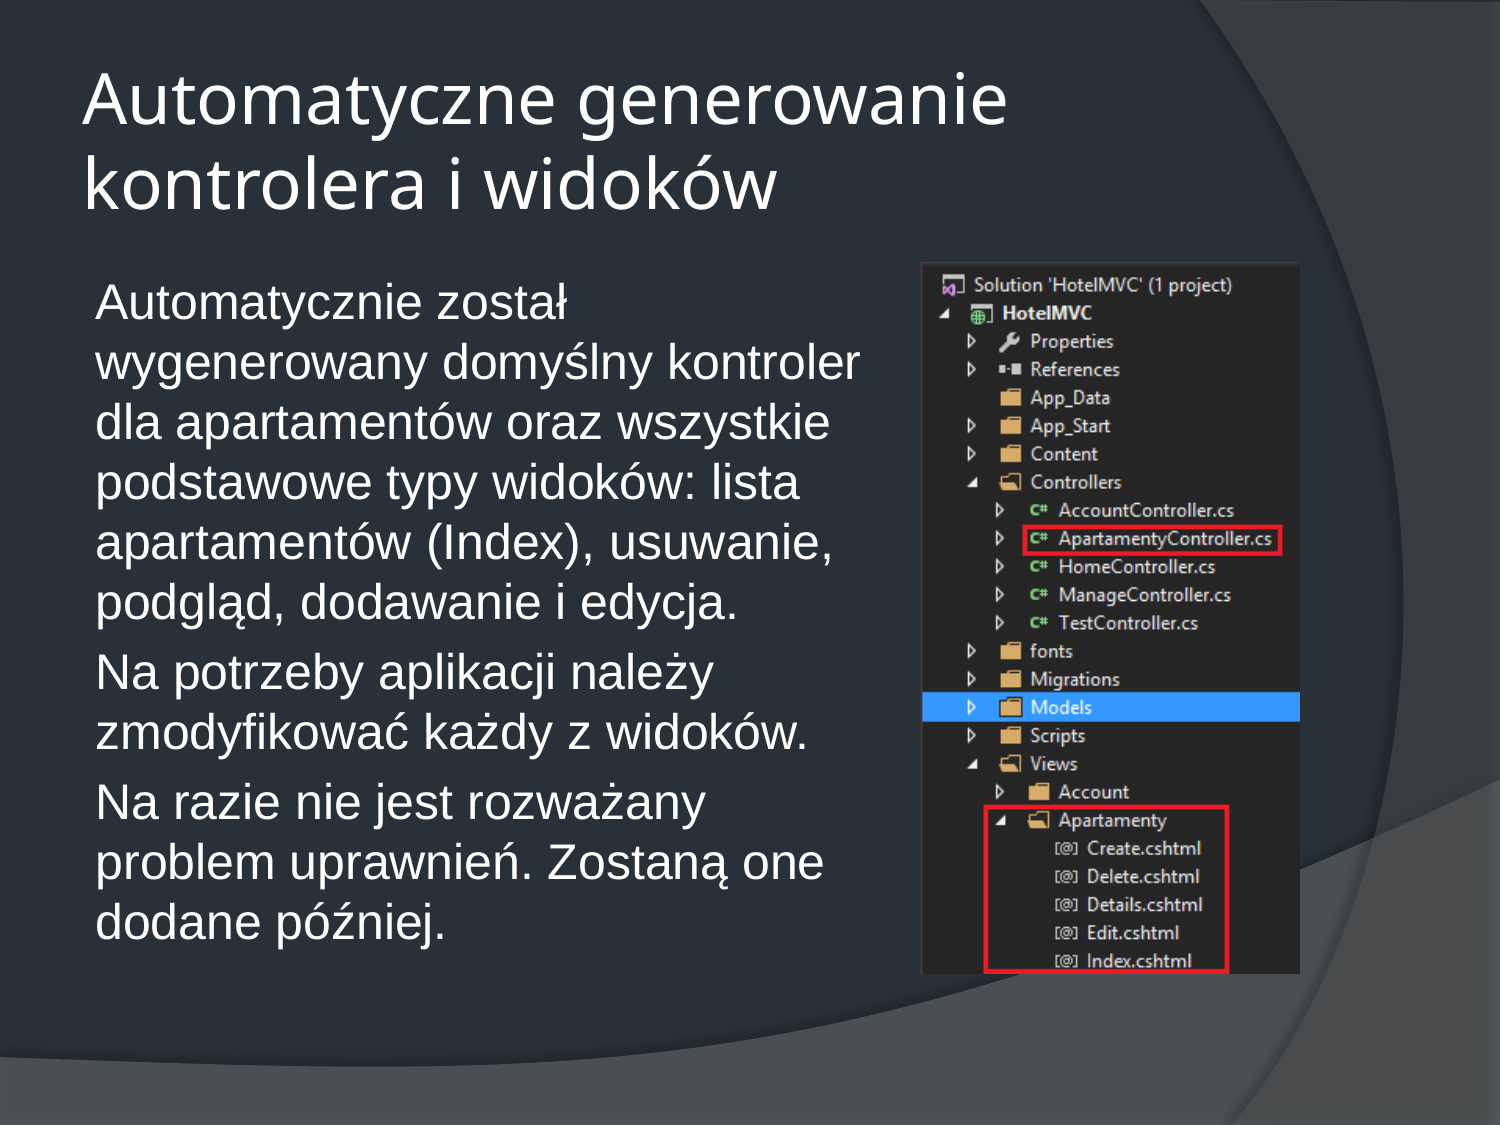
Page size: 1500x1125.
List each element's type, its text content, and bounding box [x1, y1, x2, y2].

picture [918, 262, 1301, 974]
list Automatycznie został wygenerowany domyślny kontroler dla apartamentów oraz wszystkie podstawowe typy widoków: lista apartamentów (Index), usuwanie, podgląd, dodawanie i edycja. Na potrzeby aplikacji należy zmodyfikować każdy z widoków. Na razie nie jest rozważany problem uprawnień. Zostaną one dodane później. [75, 262, 892, 1005]
title Automatyczne generowanie kontrolera i widoków [75, 45, 1300, 233]
